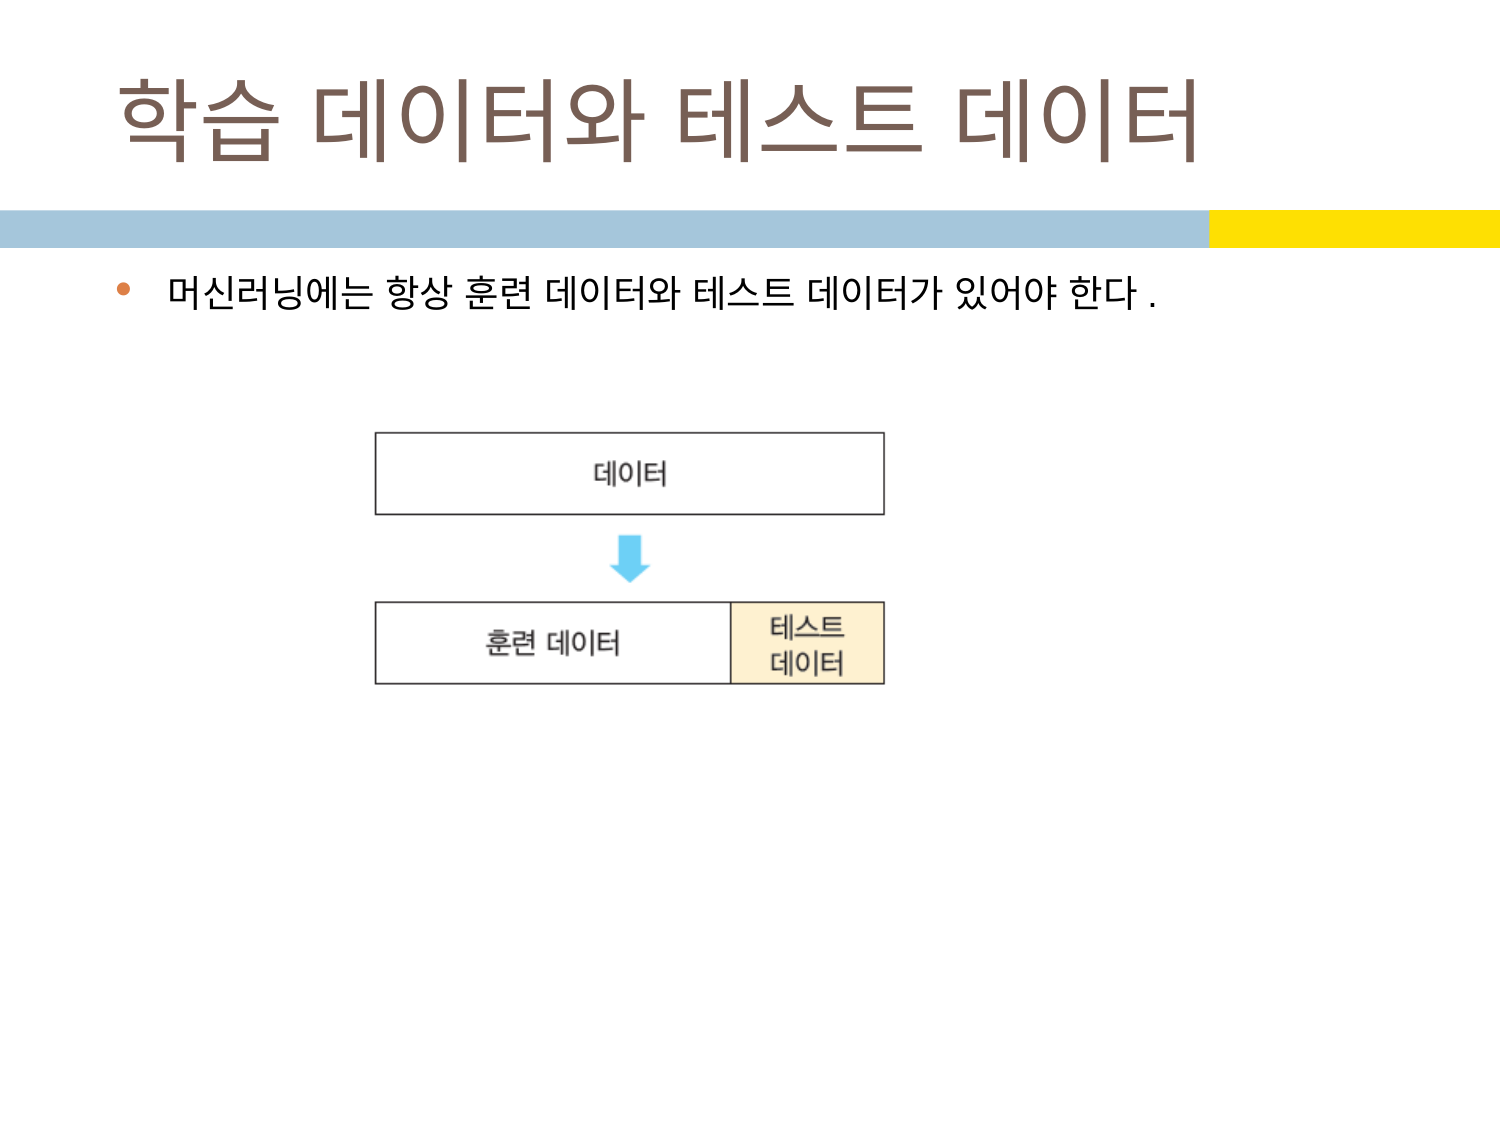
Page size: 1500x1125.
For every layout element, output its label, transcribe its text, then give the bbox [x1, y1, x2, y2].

picture [336, 401, 944, 724]
title 학습 데이터와 테스트 데이터 [100, 37, 1438, 200]
list 머신러닝에는 항상 훈련 데이터와 테스트 데이터가 있어야 한다. [100, 262, 1438, 1000]
